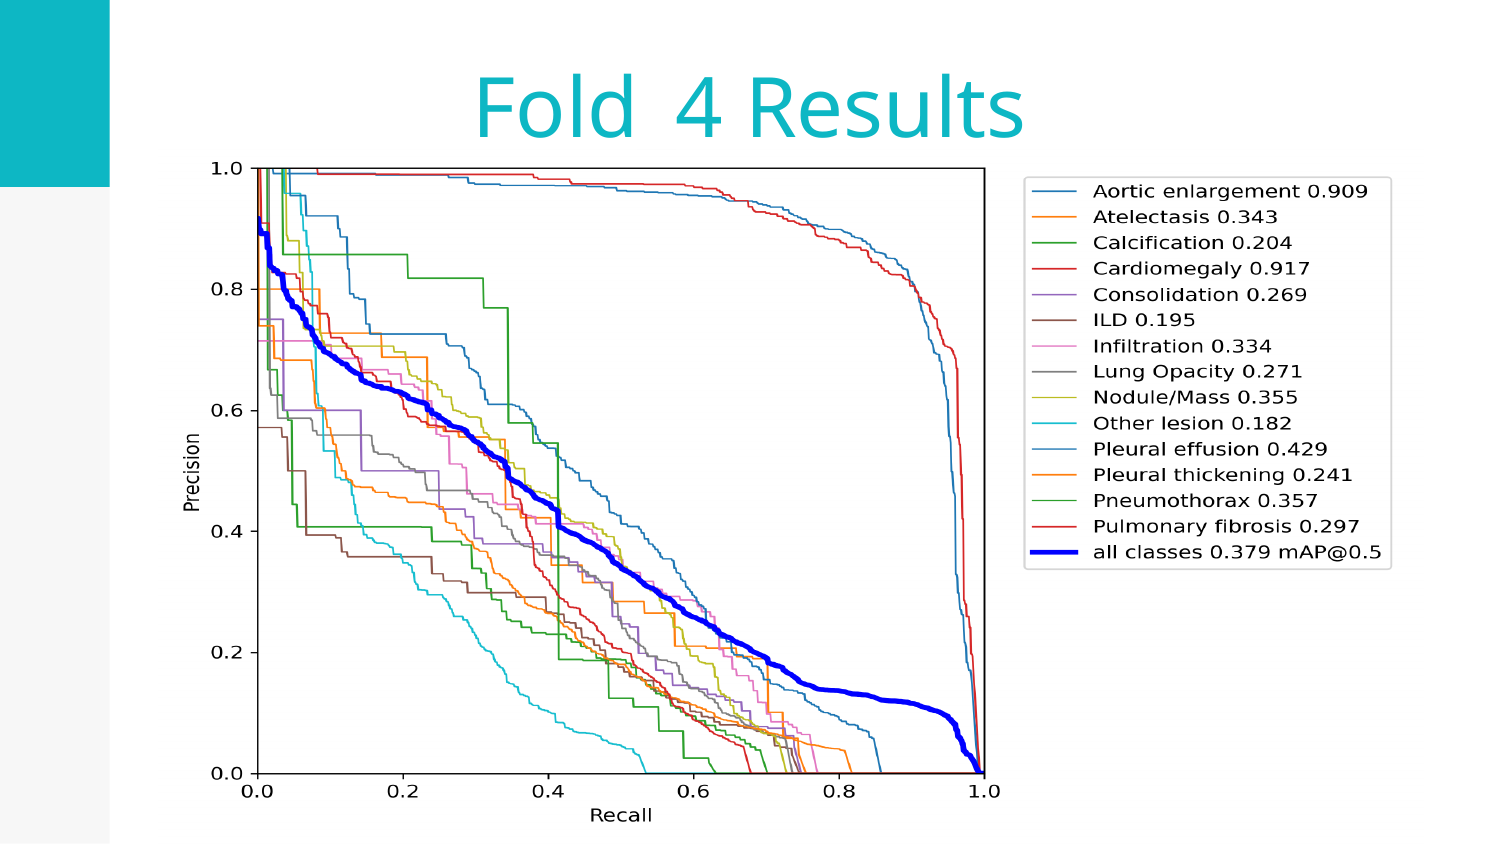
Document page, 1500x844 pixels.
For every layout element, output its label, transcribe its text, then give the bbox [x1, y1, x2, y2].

picture [157, 142, 1425, 844]
title Fold_4 Results [243, 33, 1257, 141]
